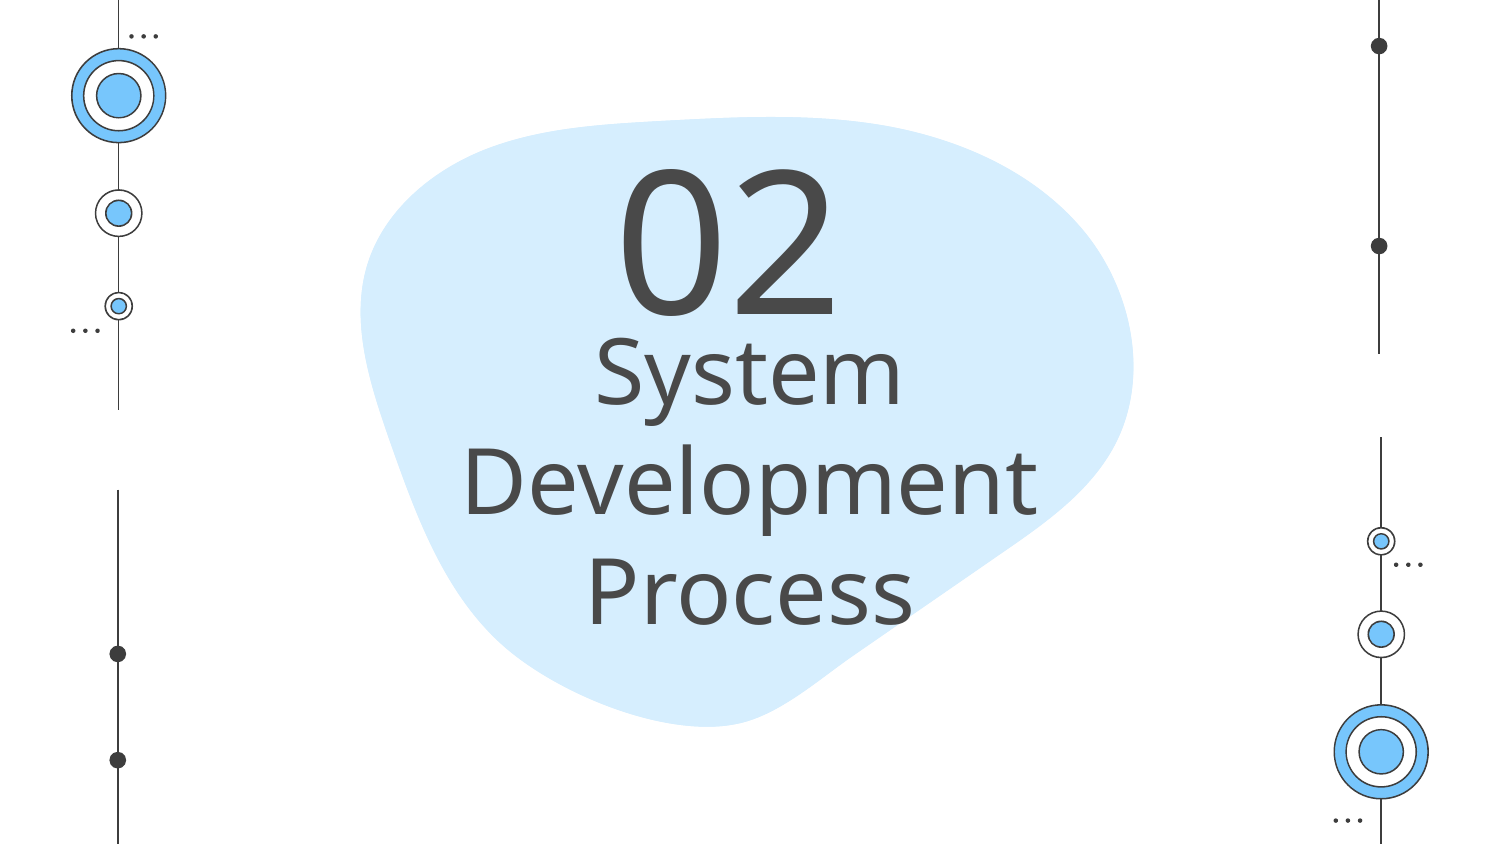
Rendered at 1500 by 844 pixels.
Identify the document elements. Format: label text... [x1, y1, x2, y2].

title System Development Process [342, 411, 1158, 544]
title 02 [485, 146, 973, 323]
